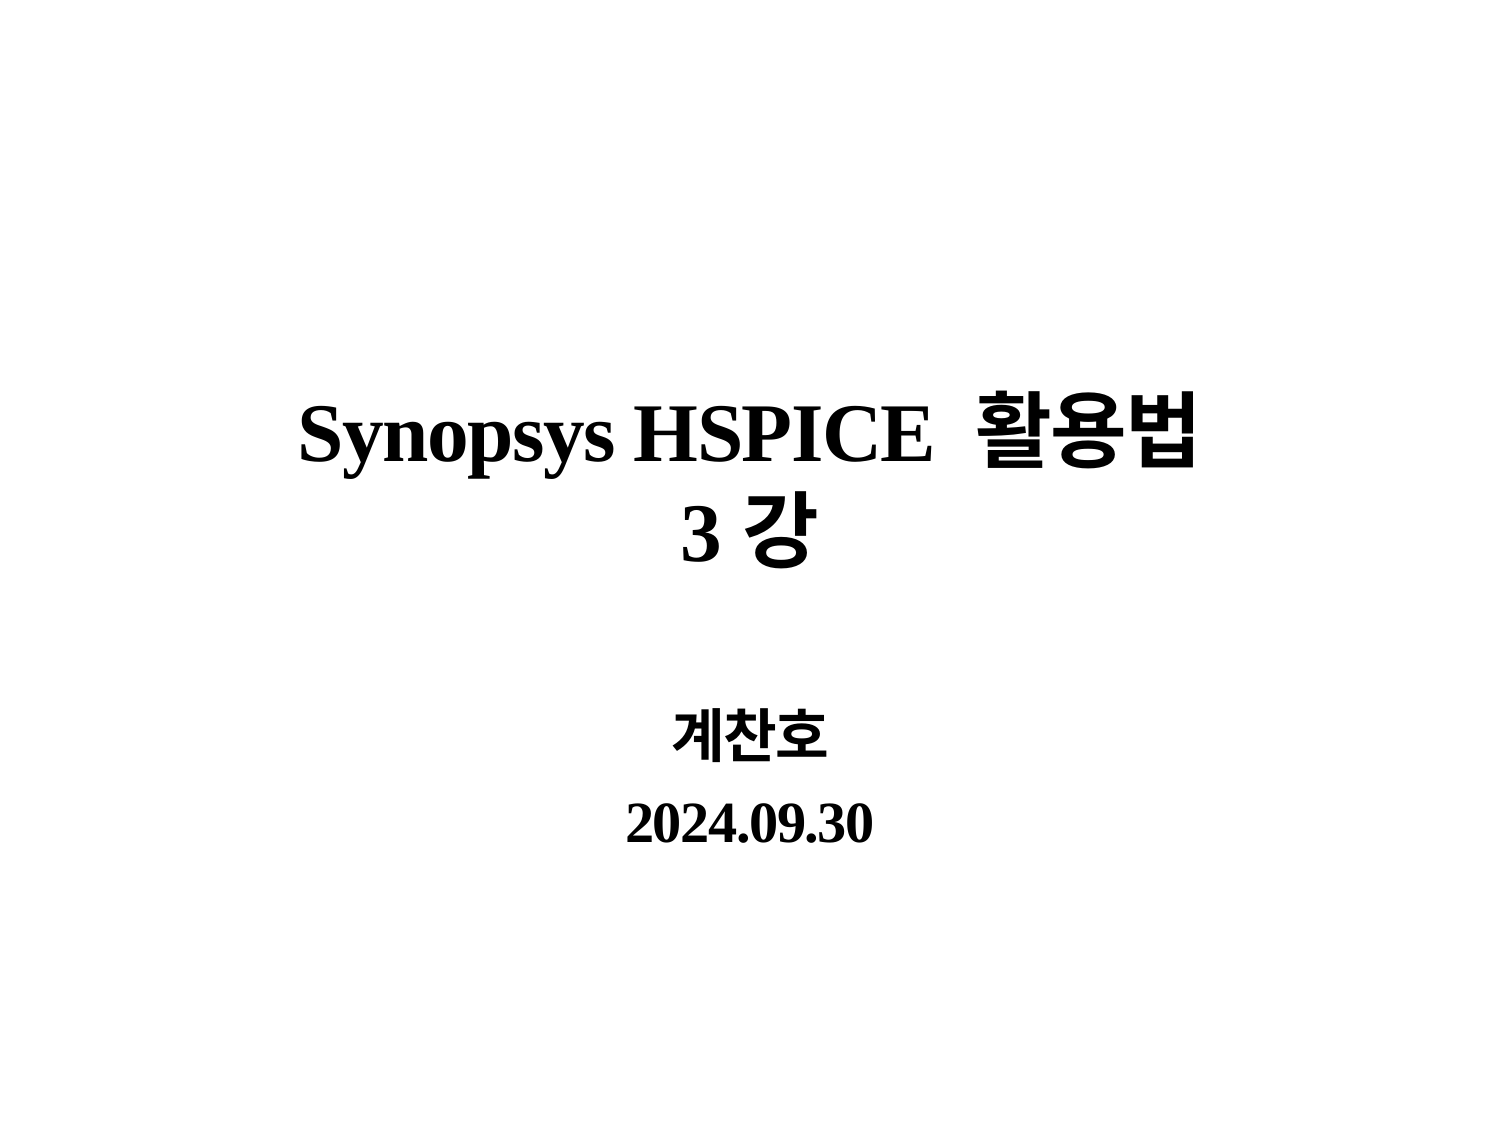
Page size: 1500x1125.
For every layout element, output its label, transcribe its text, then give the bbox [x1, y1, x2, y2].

title Synopsys HSPICE 활용법 3강 [24, 421, 1476, 926]
subtitle 계찬호 2024.09.30 [187, 692, 1313, 956]
